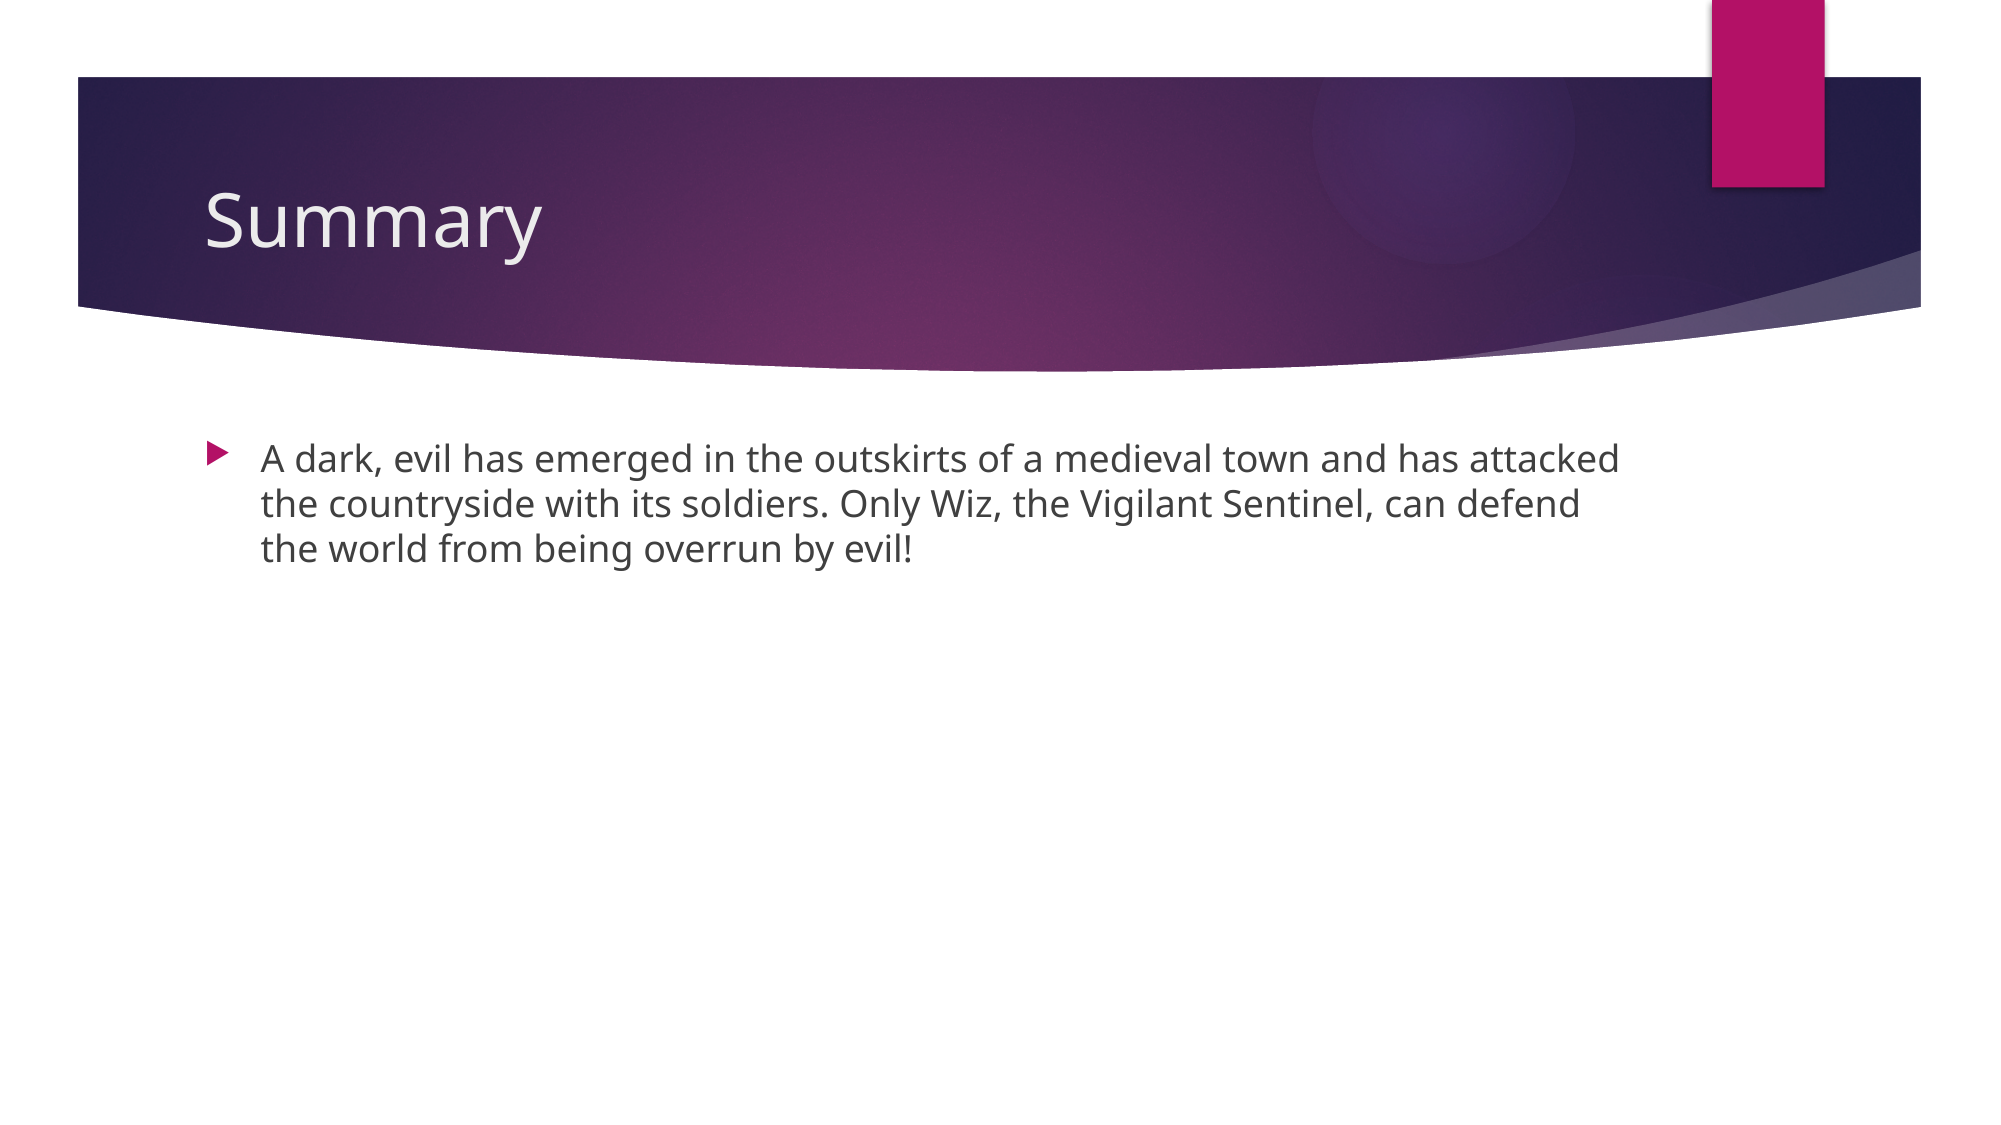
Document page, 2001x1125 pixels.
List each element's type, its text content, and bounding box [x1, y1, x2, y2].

list A dark, evil has emerged in the outskirts of a medieval town and has attacked the countryside with its soldiers. Only Wiz, the Vigilant Sentinel, can defend the world from being overrun by evil! [189, 427, 1638, 988]
title Summary [189, 159, 1627, 276]
